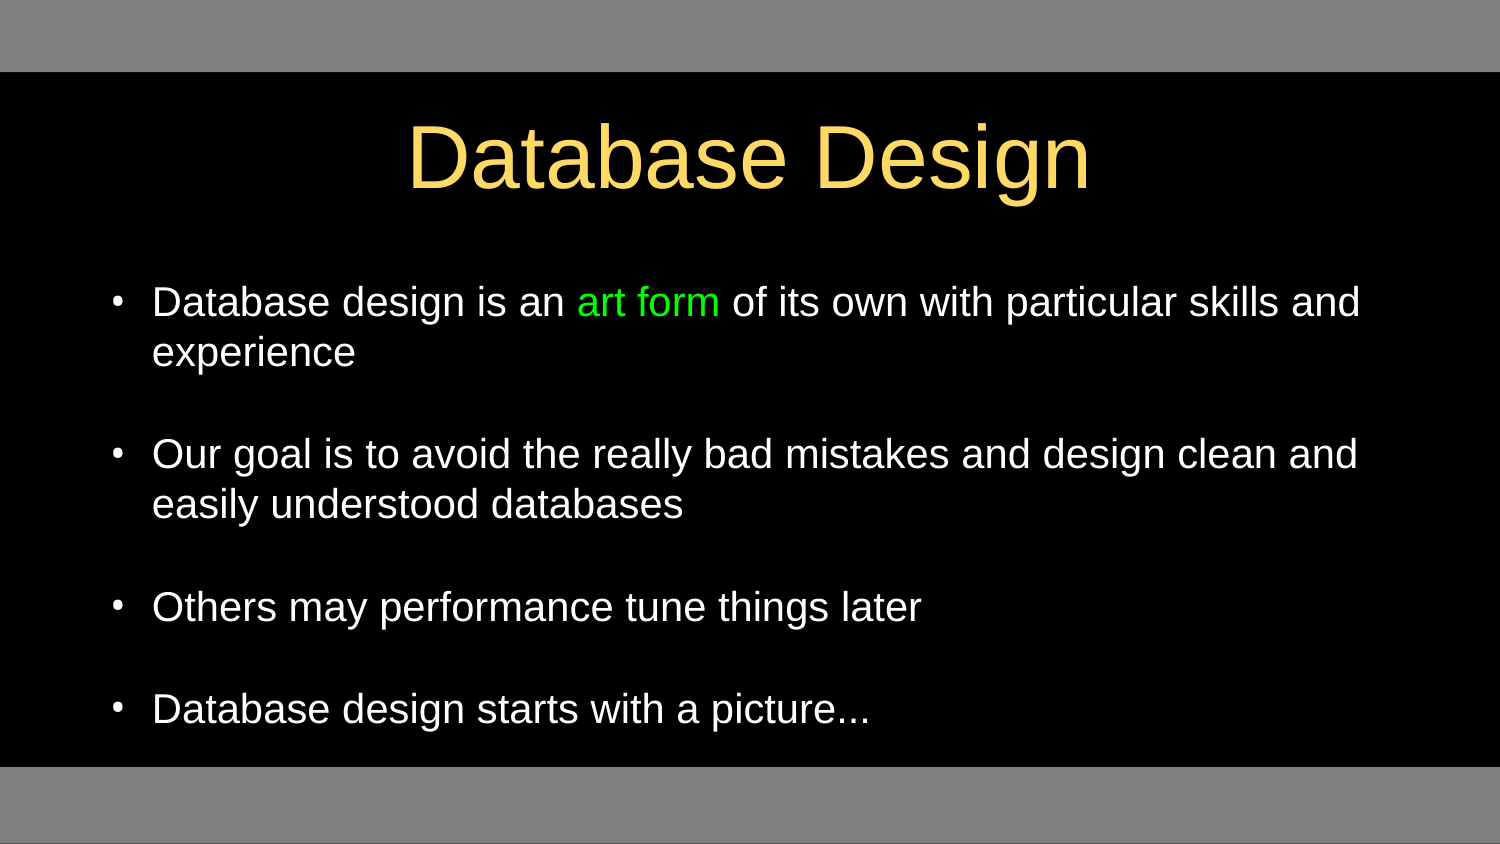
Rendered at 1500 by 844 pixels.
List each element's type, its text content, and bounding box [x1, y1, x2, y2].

list Database design is an art form of its own with particular skills and experience Our goal is to avoid the really bad mistakes and design clean and easily understood databases Others may performance tune things later Database design starts with a picture... [106, 240, 1393, 767]
title Database Design [106, 71, 1393, 235]
